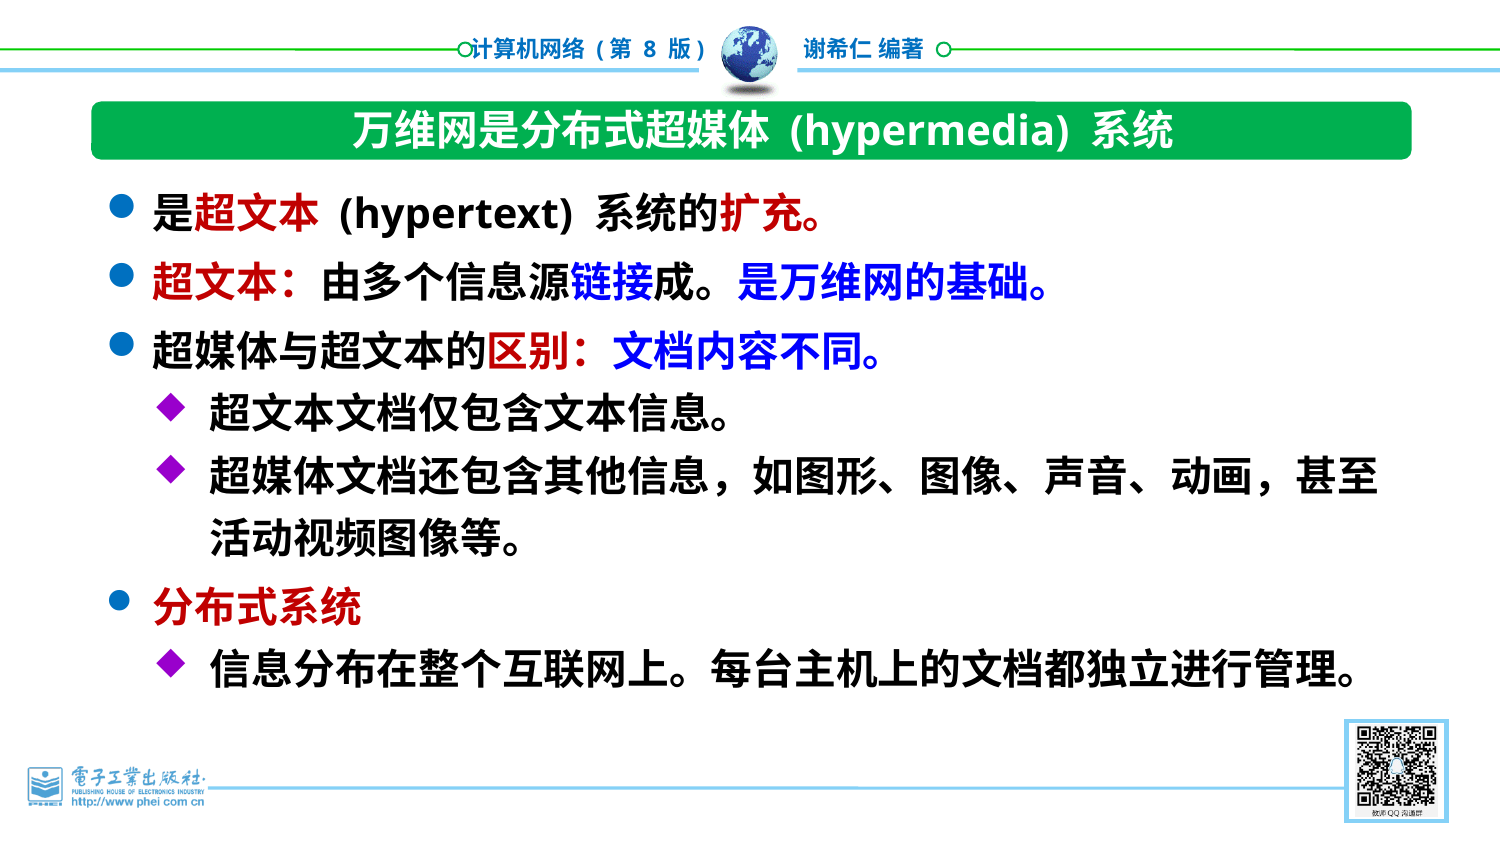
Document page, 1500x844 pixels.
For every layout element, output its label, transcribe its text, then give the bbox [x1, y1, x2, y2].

picture [1355, 724, 1438, 817]
text_box [1208, 101, 1412, 160]
text_box [91, 101, 319, 160]
text_box 万维网是分布式超媒体 (hypermedia) 系统 [319, 96, 1208, 160]
picture [719, 24, 779, 96]
text_box 是超文本 (hypertext) 系统的扩充。 超文本：由多个信息源链接成。是万维网的基础。 超媒体与超文本的区别：文档内容不同。 超文本文档仅包含文本信息。 超媒体文档还包含其他信息，如图形、图像、声音、动画，甚至活动视频图像等。 分布式系统 信息分布在整个互联网上。每台主机上的文档都独立进行管理。 [91, 160, 1412, 701]
picture [23, 764, 208, 809]
